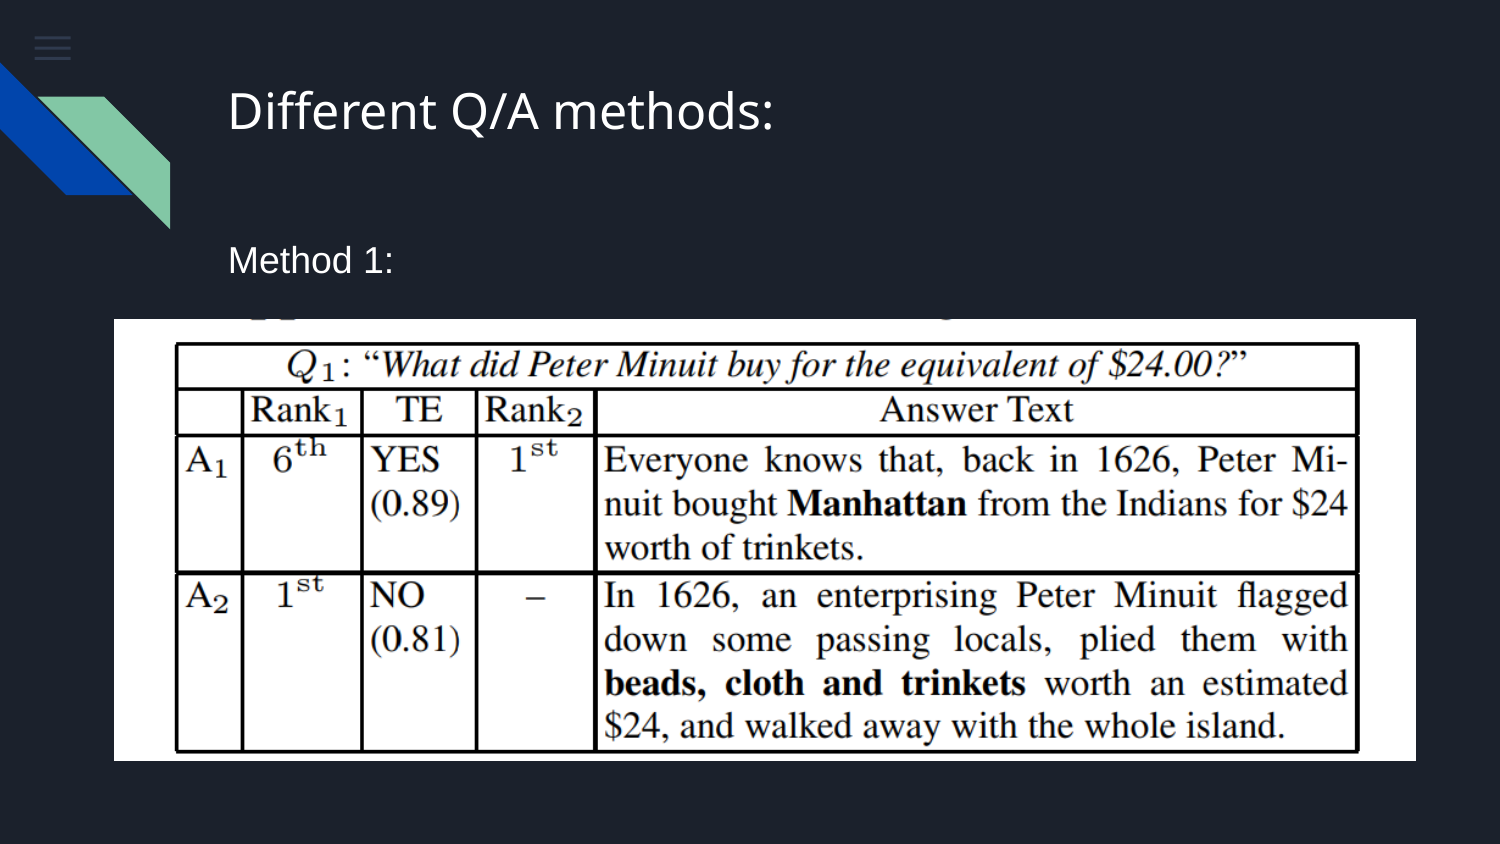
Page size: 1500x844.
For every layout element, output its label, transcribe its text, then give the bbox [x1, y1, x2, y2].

picture [114, 319, 1416, 761]
title Different Q/A methods: [212, 64, 1368, 214]
list Method 1: [212, 214, 1368, 317]
